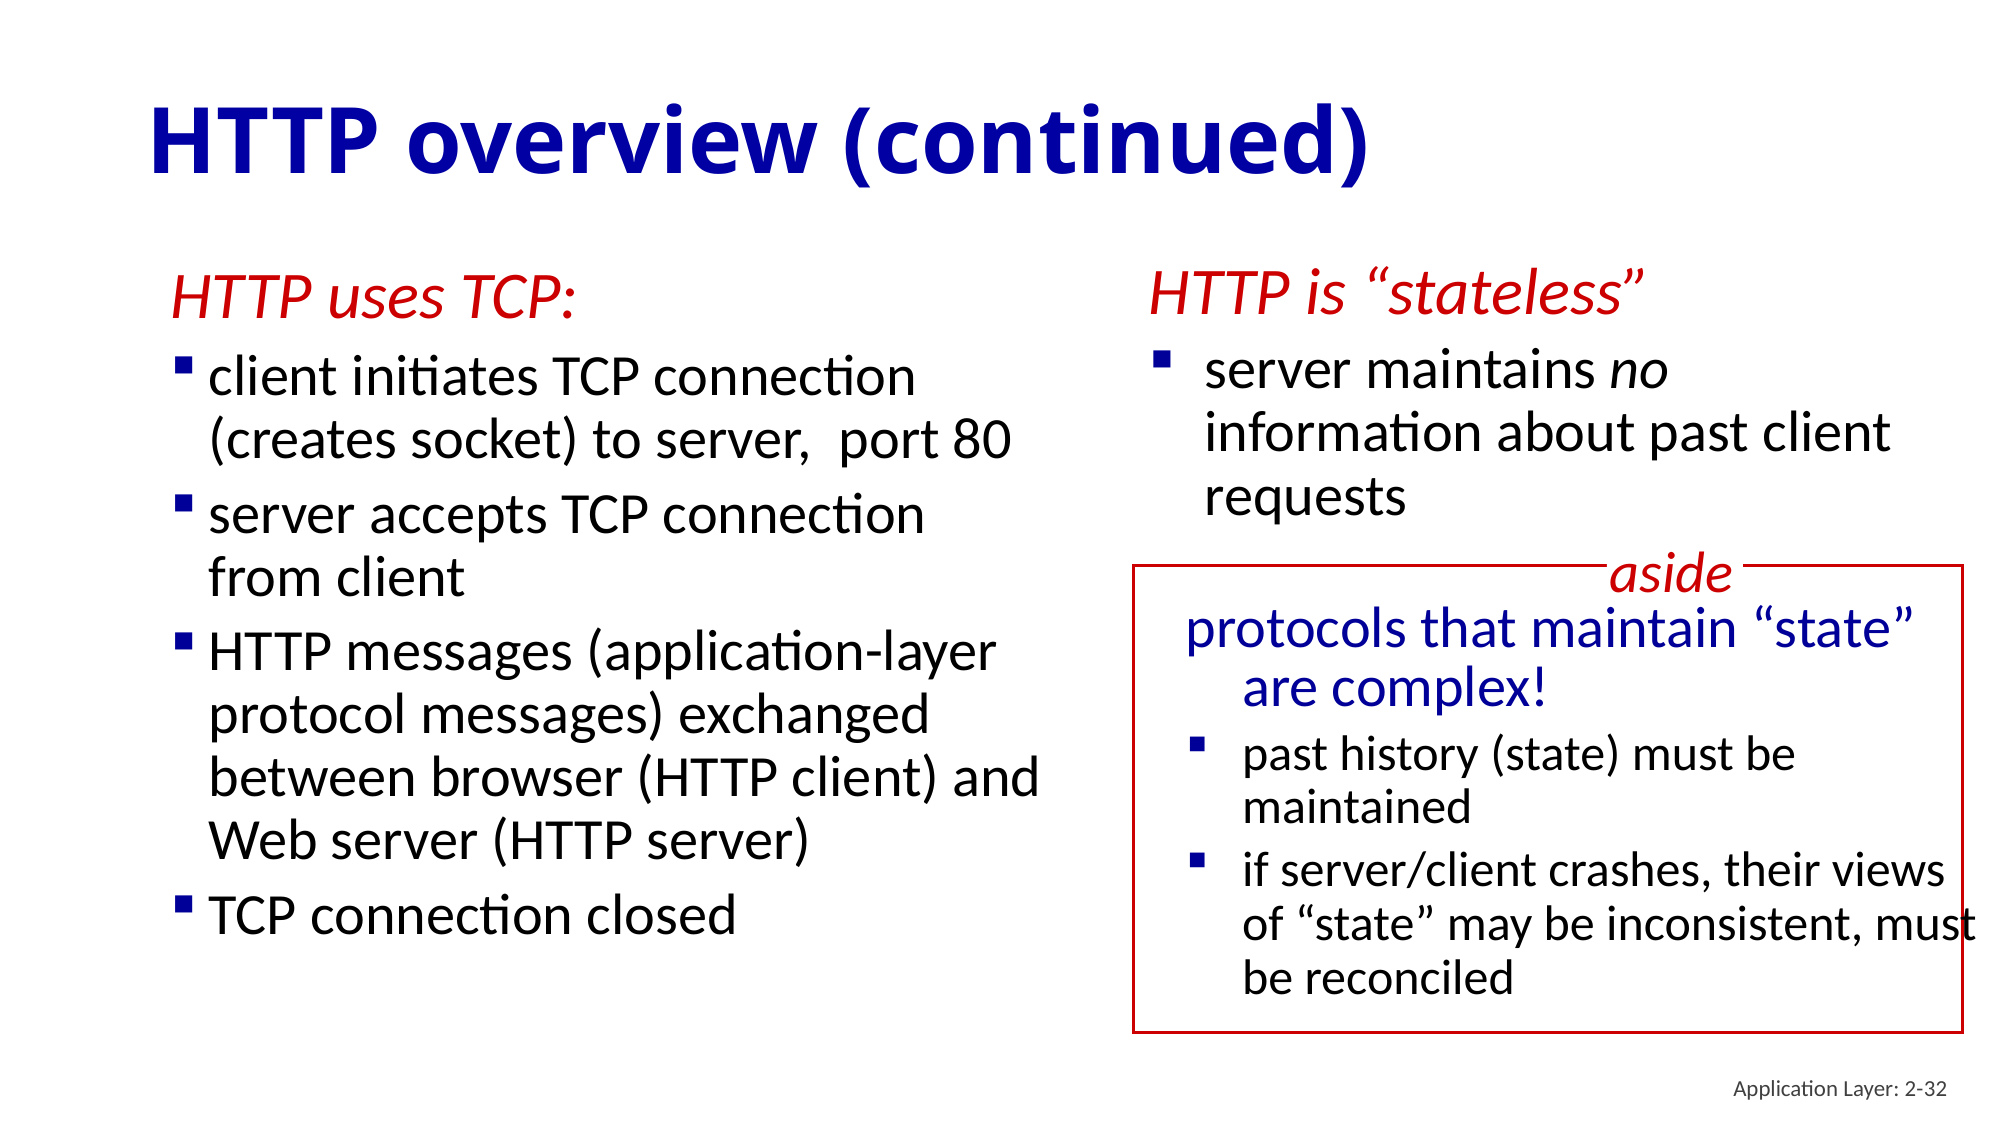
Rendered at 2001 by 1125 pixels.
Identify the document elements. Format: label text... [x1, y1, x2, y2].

text_box HTTP is “stateless” server maintains no information about past client requests [1133, 259, 1963, 526]
text_box HTTP uses TCP: client initiates TCP connection (creates socket) to server, port 80 server accepts TCP connection from client HTTP messages (application-layer protocol messages) exchanged between browser (HTTP client) and Web server (HTTP server) TCP connection closed [155, 253, 1067, 1017]
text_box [1133, 526, 2000, 1060]
title HTTP overview (continued) [131, 70, 1856, 218]
slide_number Application Layer: 2-32 [1512, 1060, 1963, 1117]
